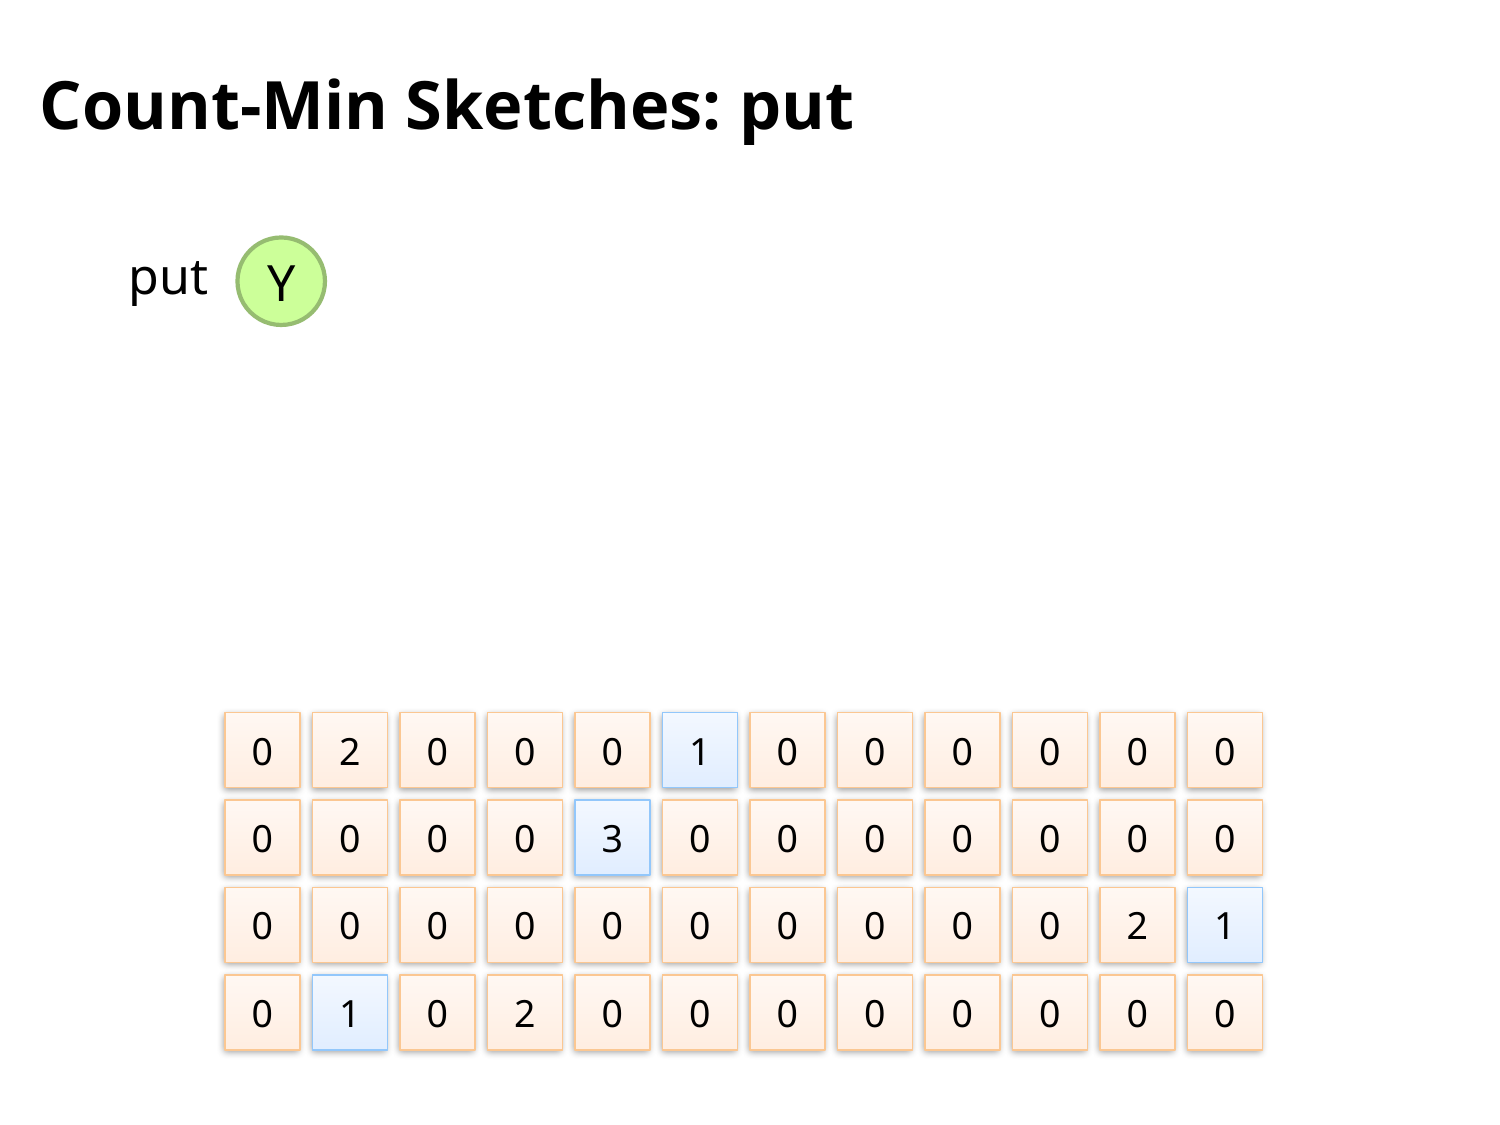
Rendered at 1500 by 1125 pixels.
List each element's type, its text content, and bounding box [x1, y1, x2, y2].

text_box put [99, 237, 238, 313]
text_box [224, 712, 1263, 1051]
text_box Y [238, 235, 328, 328]
title Count-Min Sketches: put [24, 18, 1451, 188]
